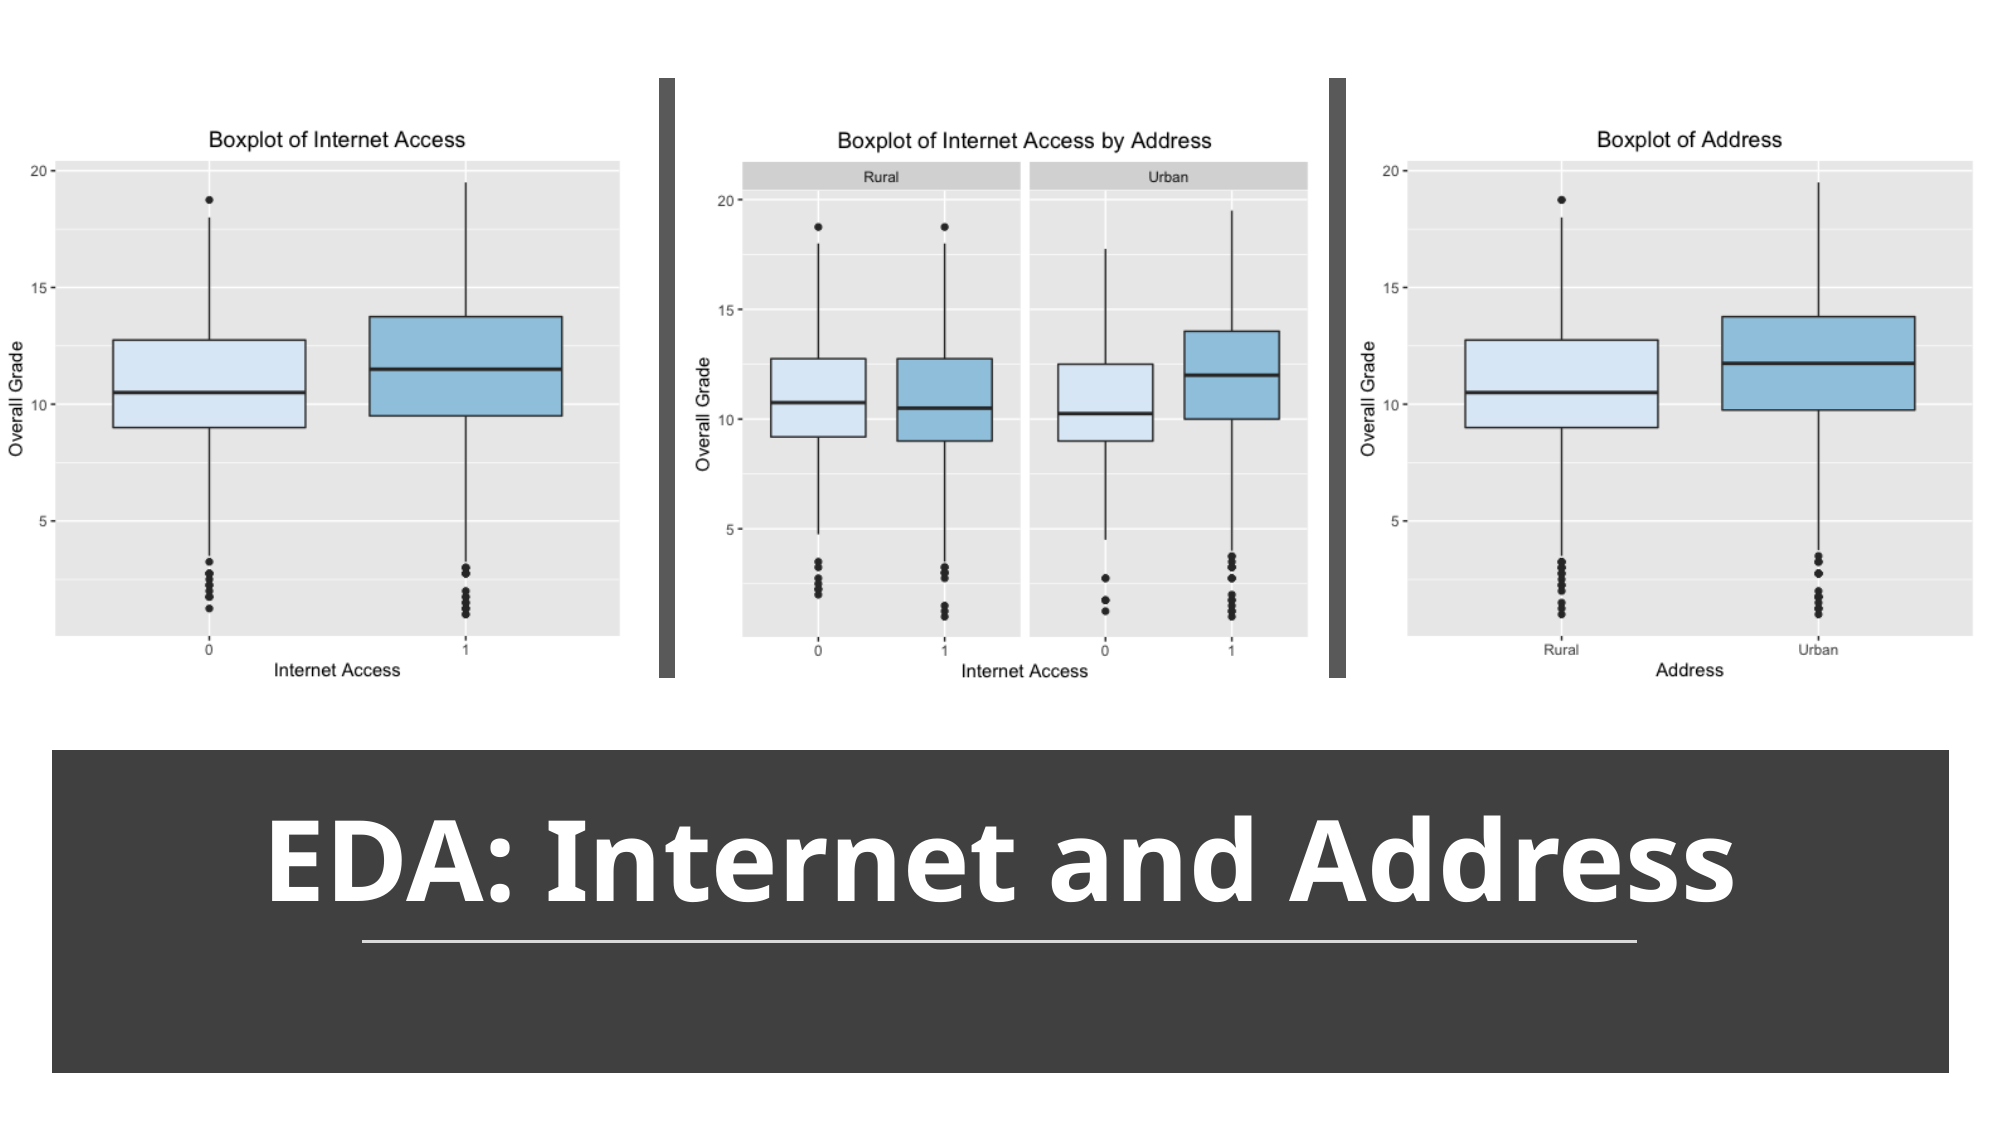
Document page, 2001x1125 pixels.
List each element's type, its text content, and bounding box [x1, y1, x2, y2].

picture [687, 123, 1317, 690]
picture [0, 122, 629, 689]
picture [1352, 122, 1982, 689]
title EDA: Internet and Address [86, 780, 1914, 933]
text_box [61, 759, 1939, 1064]
